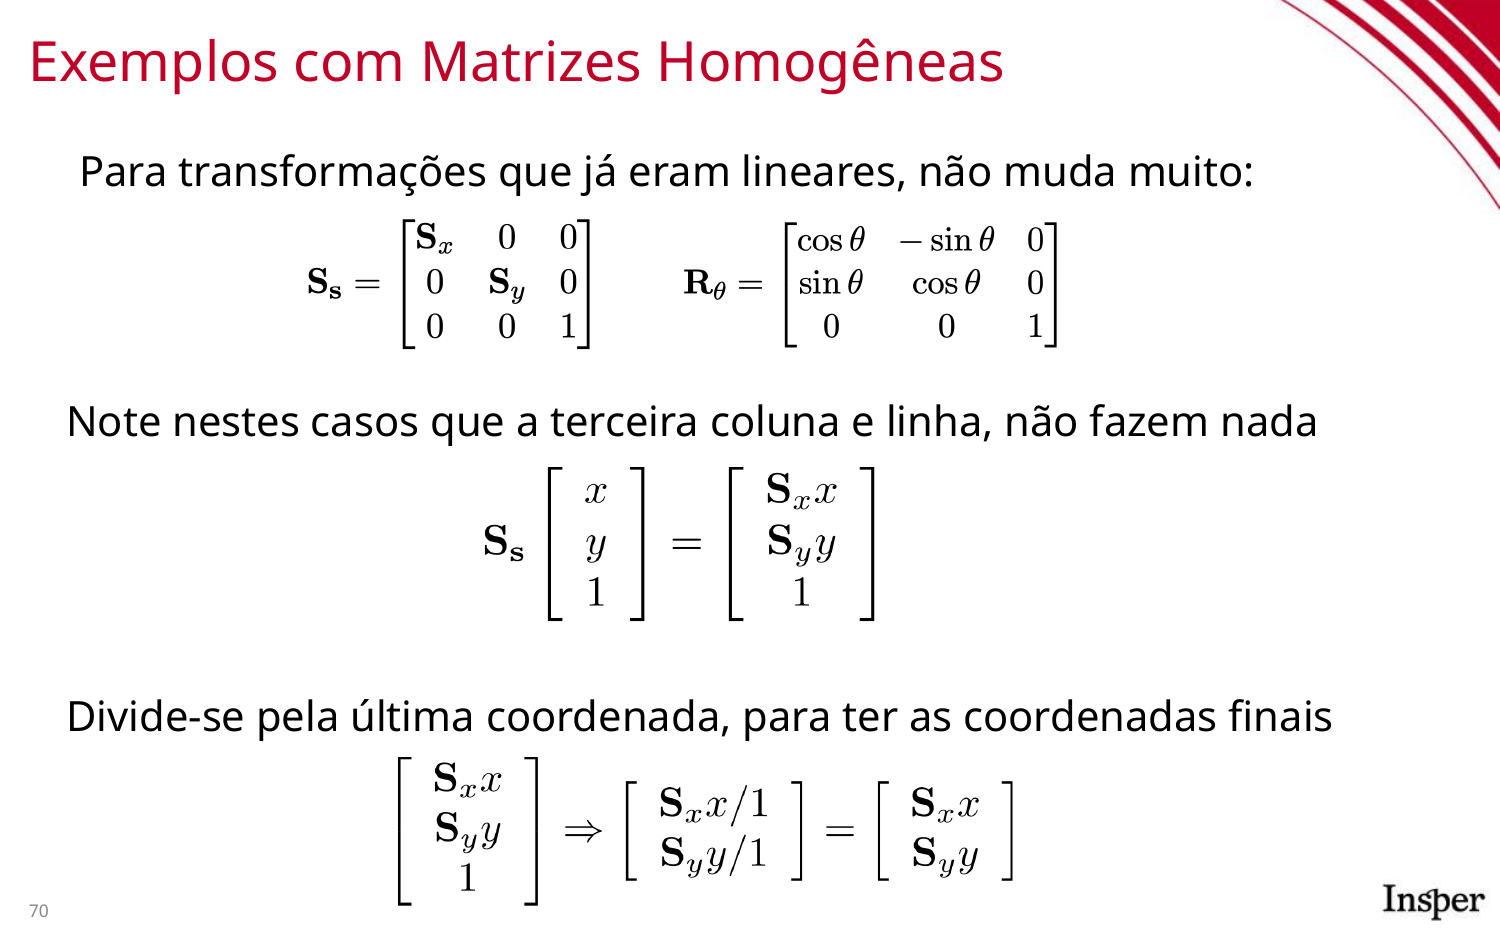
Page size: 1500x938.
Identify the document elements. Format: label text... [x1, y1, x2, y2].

text_box Note nestes casos que a terceira coluna e linha, não fazem nada [51, 387, 1449, 477]
text_box Divide-se pela última coordenada, para ter as coordenadas finais [51, 682, 1449, 772]
title Exemplos com Matrizes Homogêneas [13, 18, 1397, 104]
picture [291, 209, 1068, 363]
slide_number 70 [0, 887, 78, 938]
picture [249, 0, 1500, 938]
list Para transformações que já eram lineares, não muda muito: [64, 137, 1462, 876]
picture [479, 459, 881, 628]
